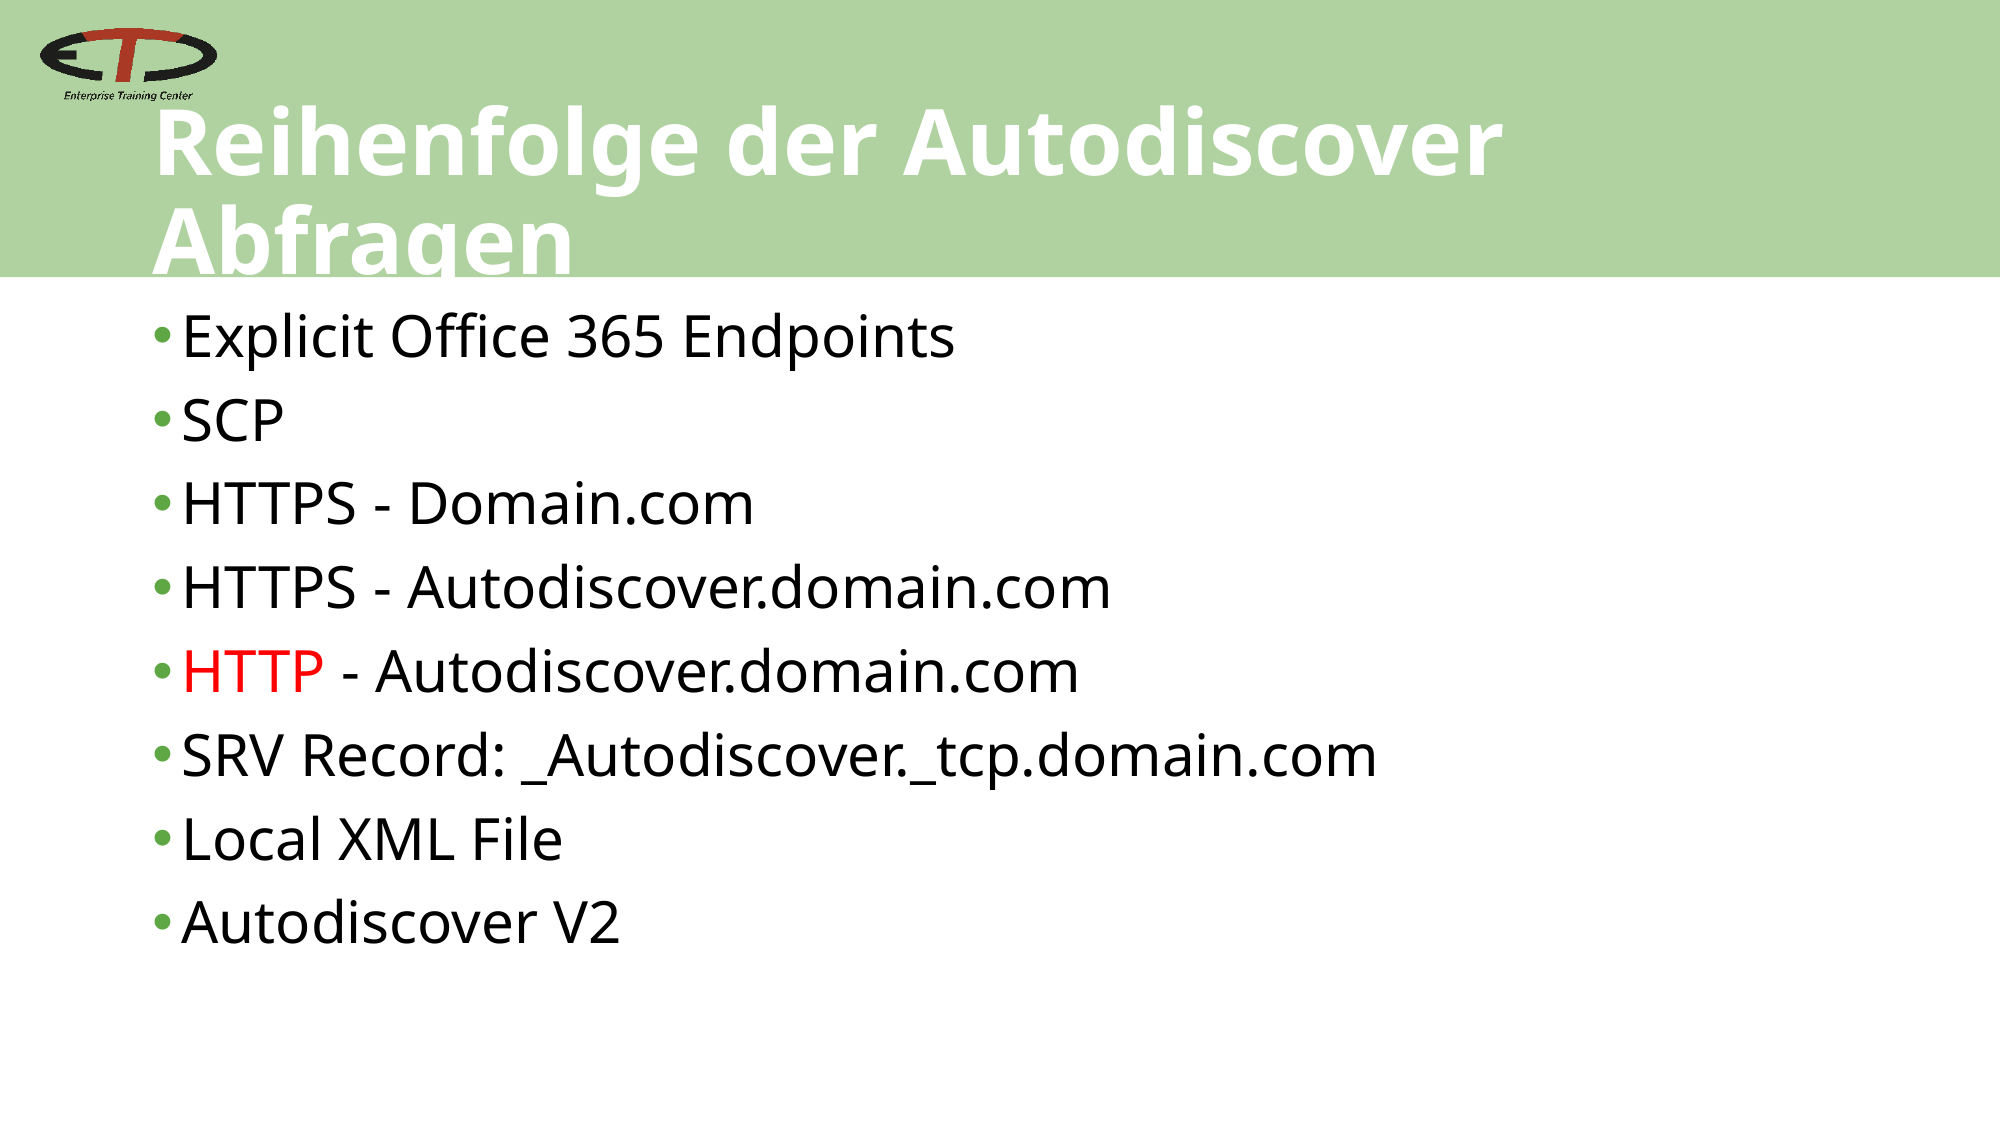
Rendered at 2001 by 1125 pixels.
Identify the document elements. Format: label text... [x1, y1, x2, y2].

title Reihenfolge der Autodiscover Abfragen [137, 113, 1863, 278]
picture [40, 28, 217, 101]
list Explicit Office 365 Endpoints SCP HTTPS - Domain.com HTTPS - Autodiscover.domain.com HTTP - Autodiscover.domain.com SRV Record: _Autodiscover._tcp.domain.com Local XML File Autodiscover V2 [137, 299, 1863, 1014]
